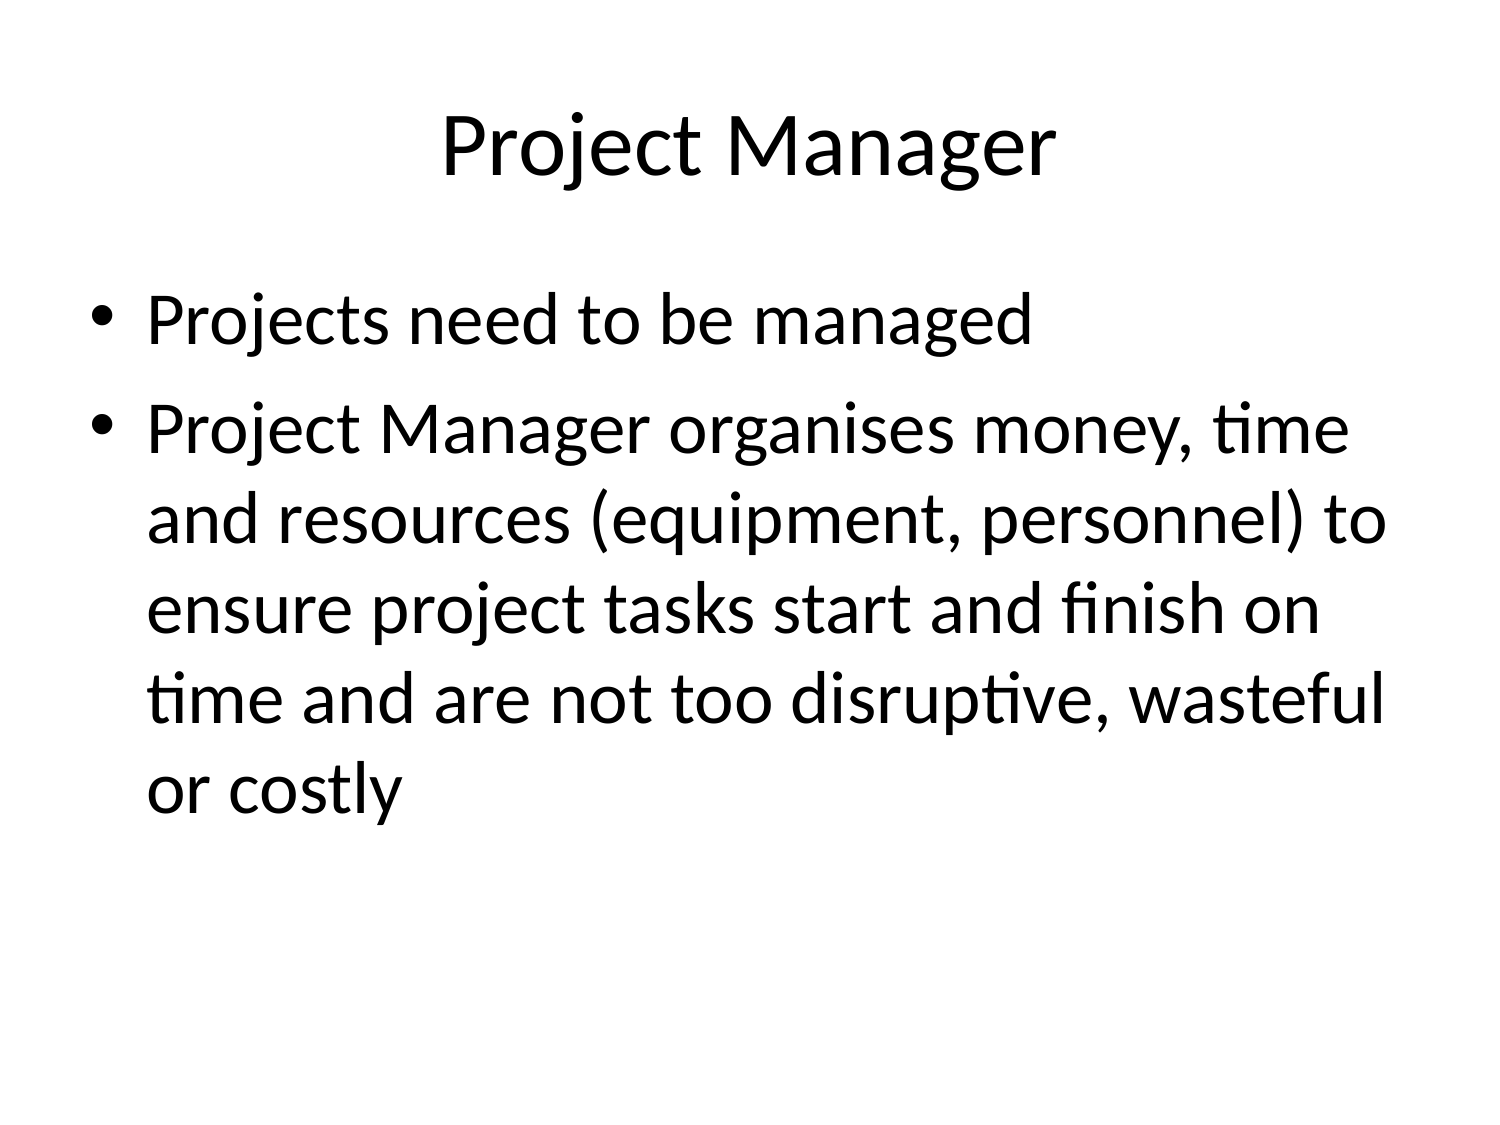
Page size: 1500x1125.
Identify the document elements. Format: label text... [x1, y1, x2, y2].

text_box Projects need to be managed Project Manager organises money, time and resources (equipment, personnel) to ensure project tasks start and finish on time and are not too disruptive, wasteful or costly [74, 262, 1425, 1005]
title Project Manager [75, 45, 1425, 233]
